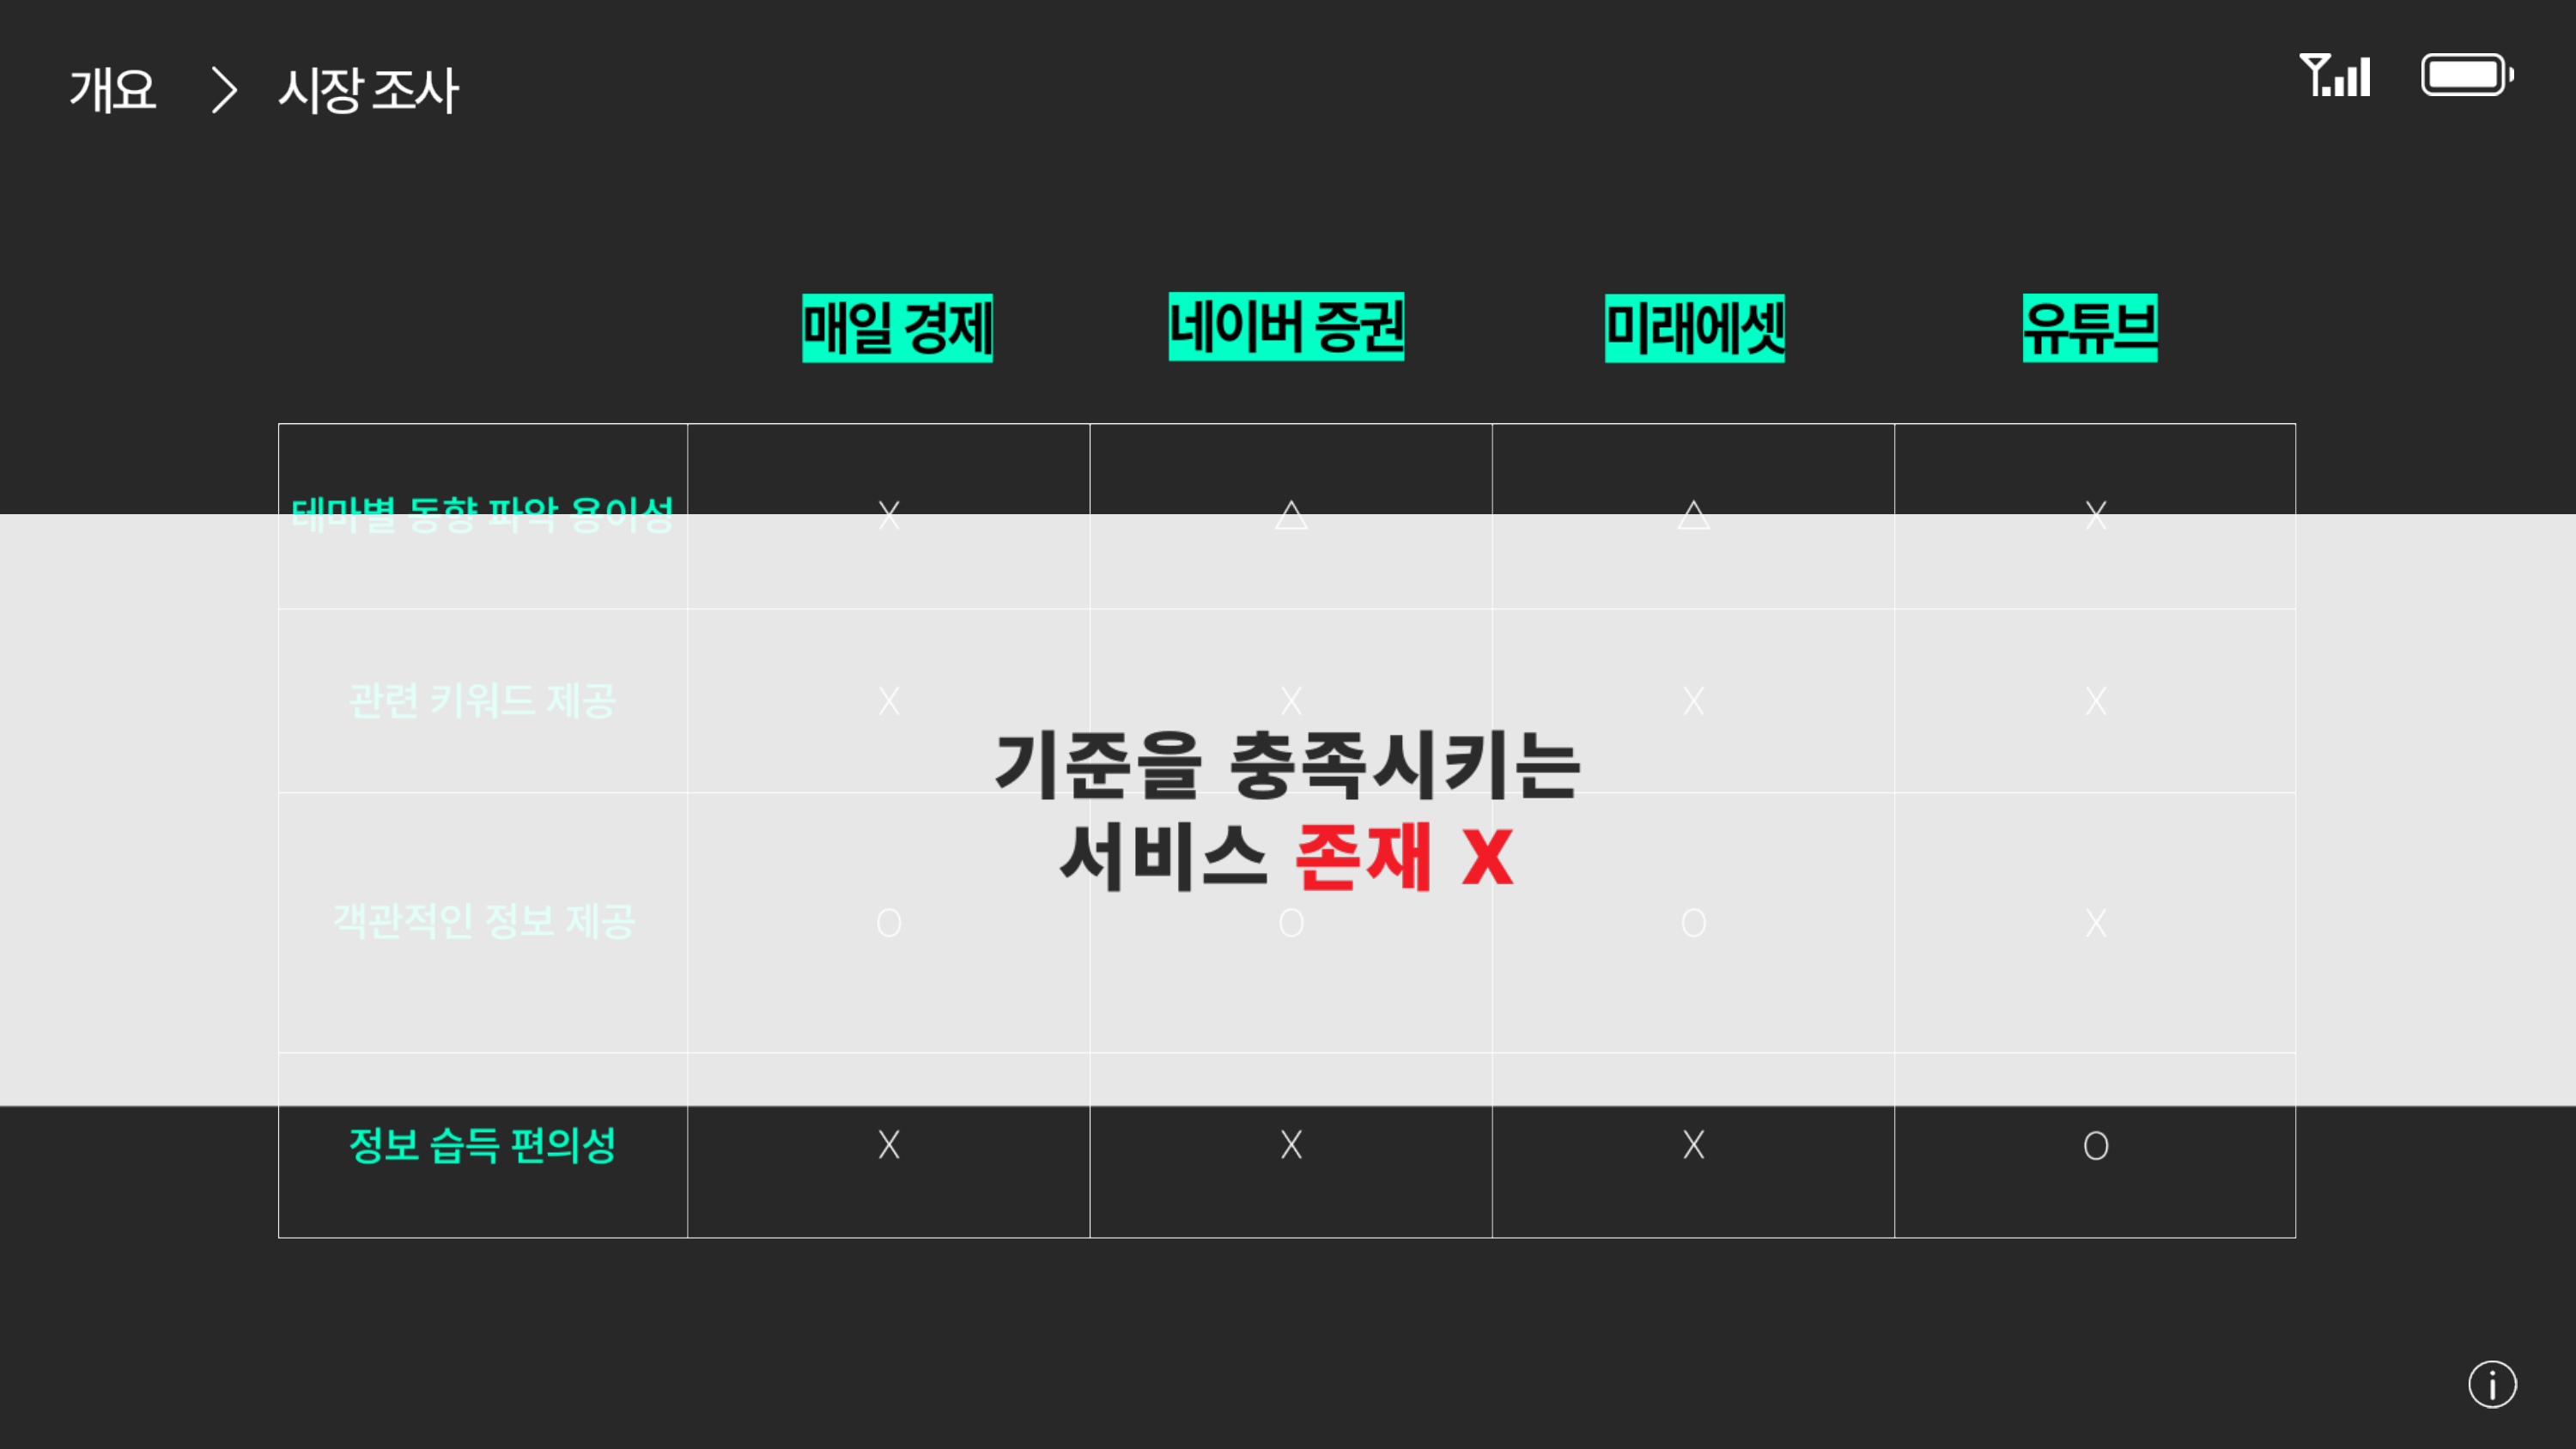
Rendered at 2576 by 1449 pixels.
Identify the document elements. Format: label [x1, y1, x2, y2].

picture [0, 1107, 2576, 1449]
picture [481, 682, 1895, 977]
picture [0, 15, 2576, 514]
text_box [0, 514, 2576, 1107]
